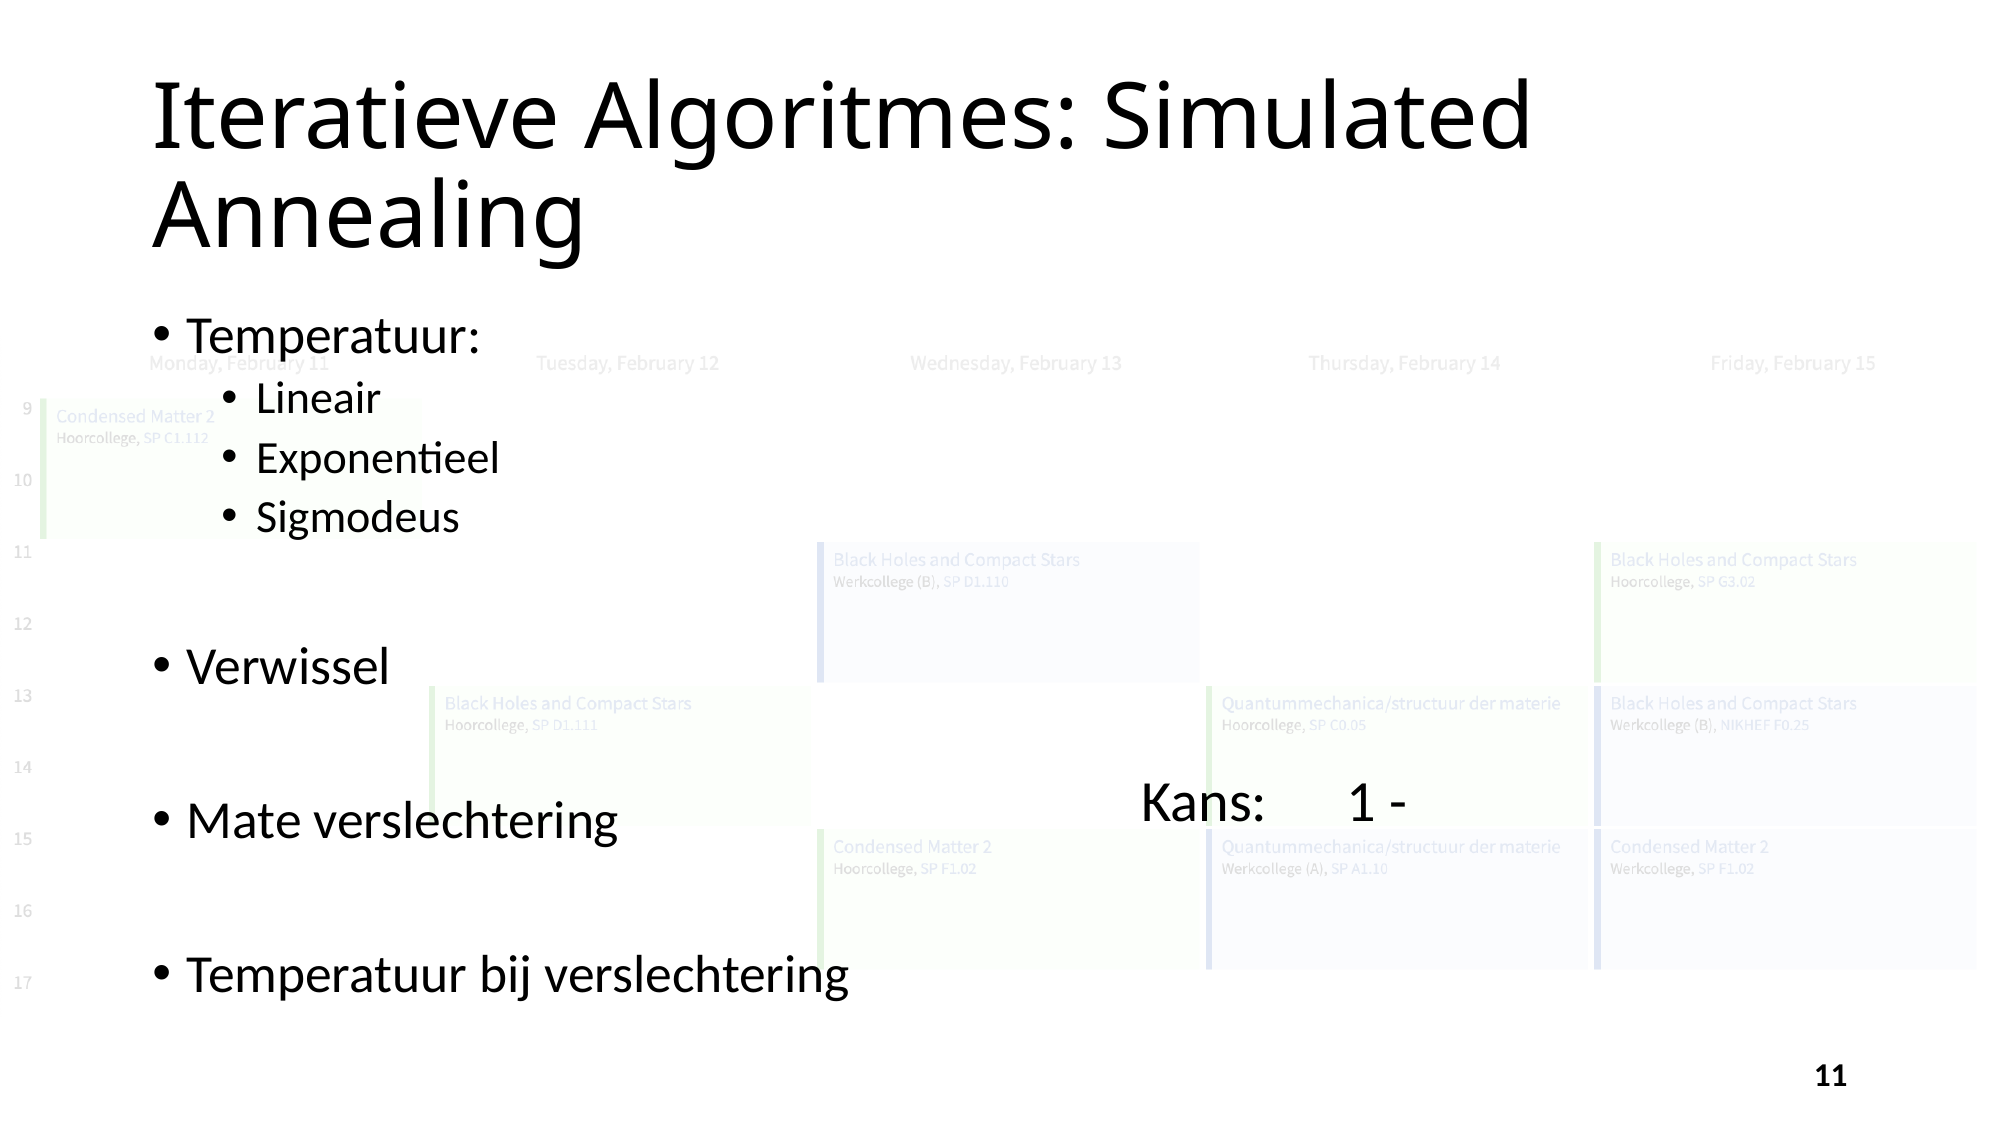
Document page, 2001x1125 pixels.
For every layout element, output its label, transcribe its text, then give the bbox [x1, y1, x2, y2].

title Iteratieve Algoritmes: Simulated Annealing [137, 59, 1863, 278]
slide_number 11 [1412, 1042, 1863, 1103]
list Temperatuur: Lineair Exponentieel Sigmodeus Verwissel Mate verslechtering Temperatuur bij verslechtering [137, 299, 1863, 1014]
